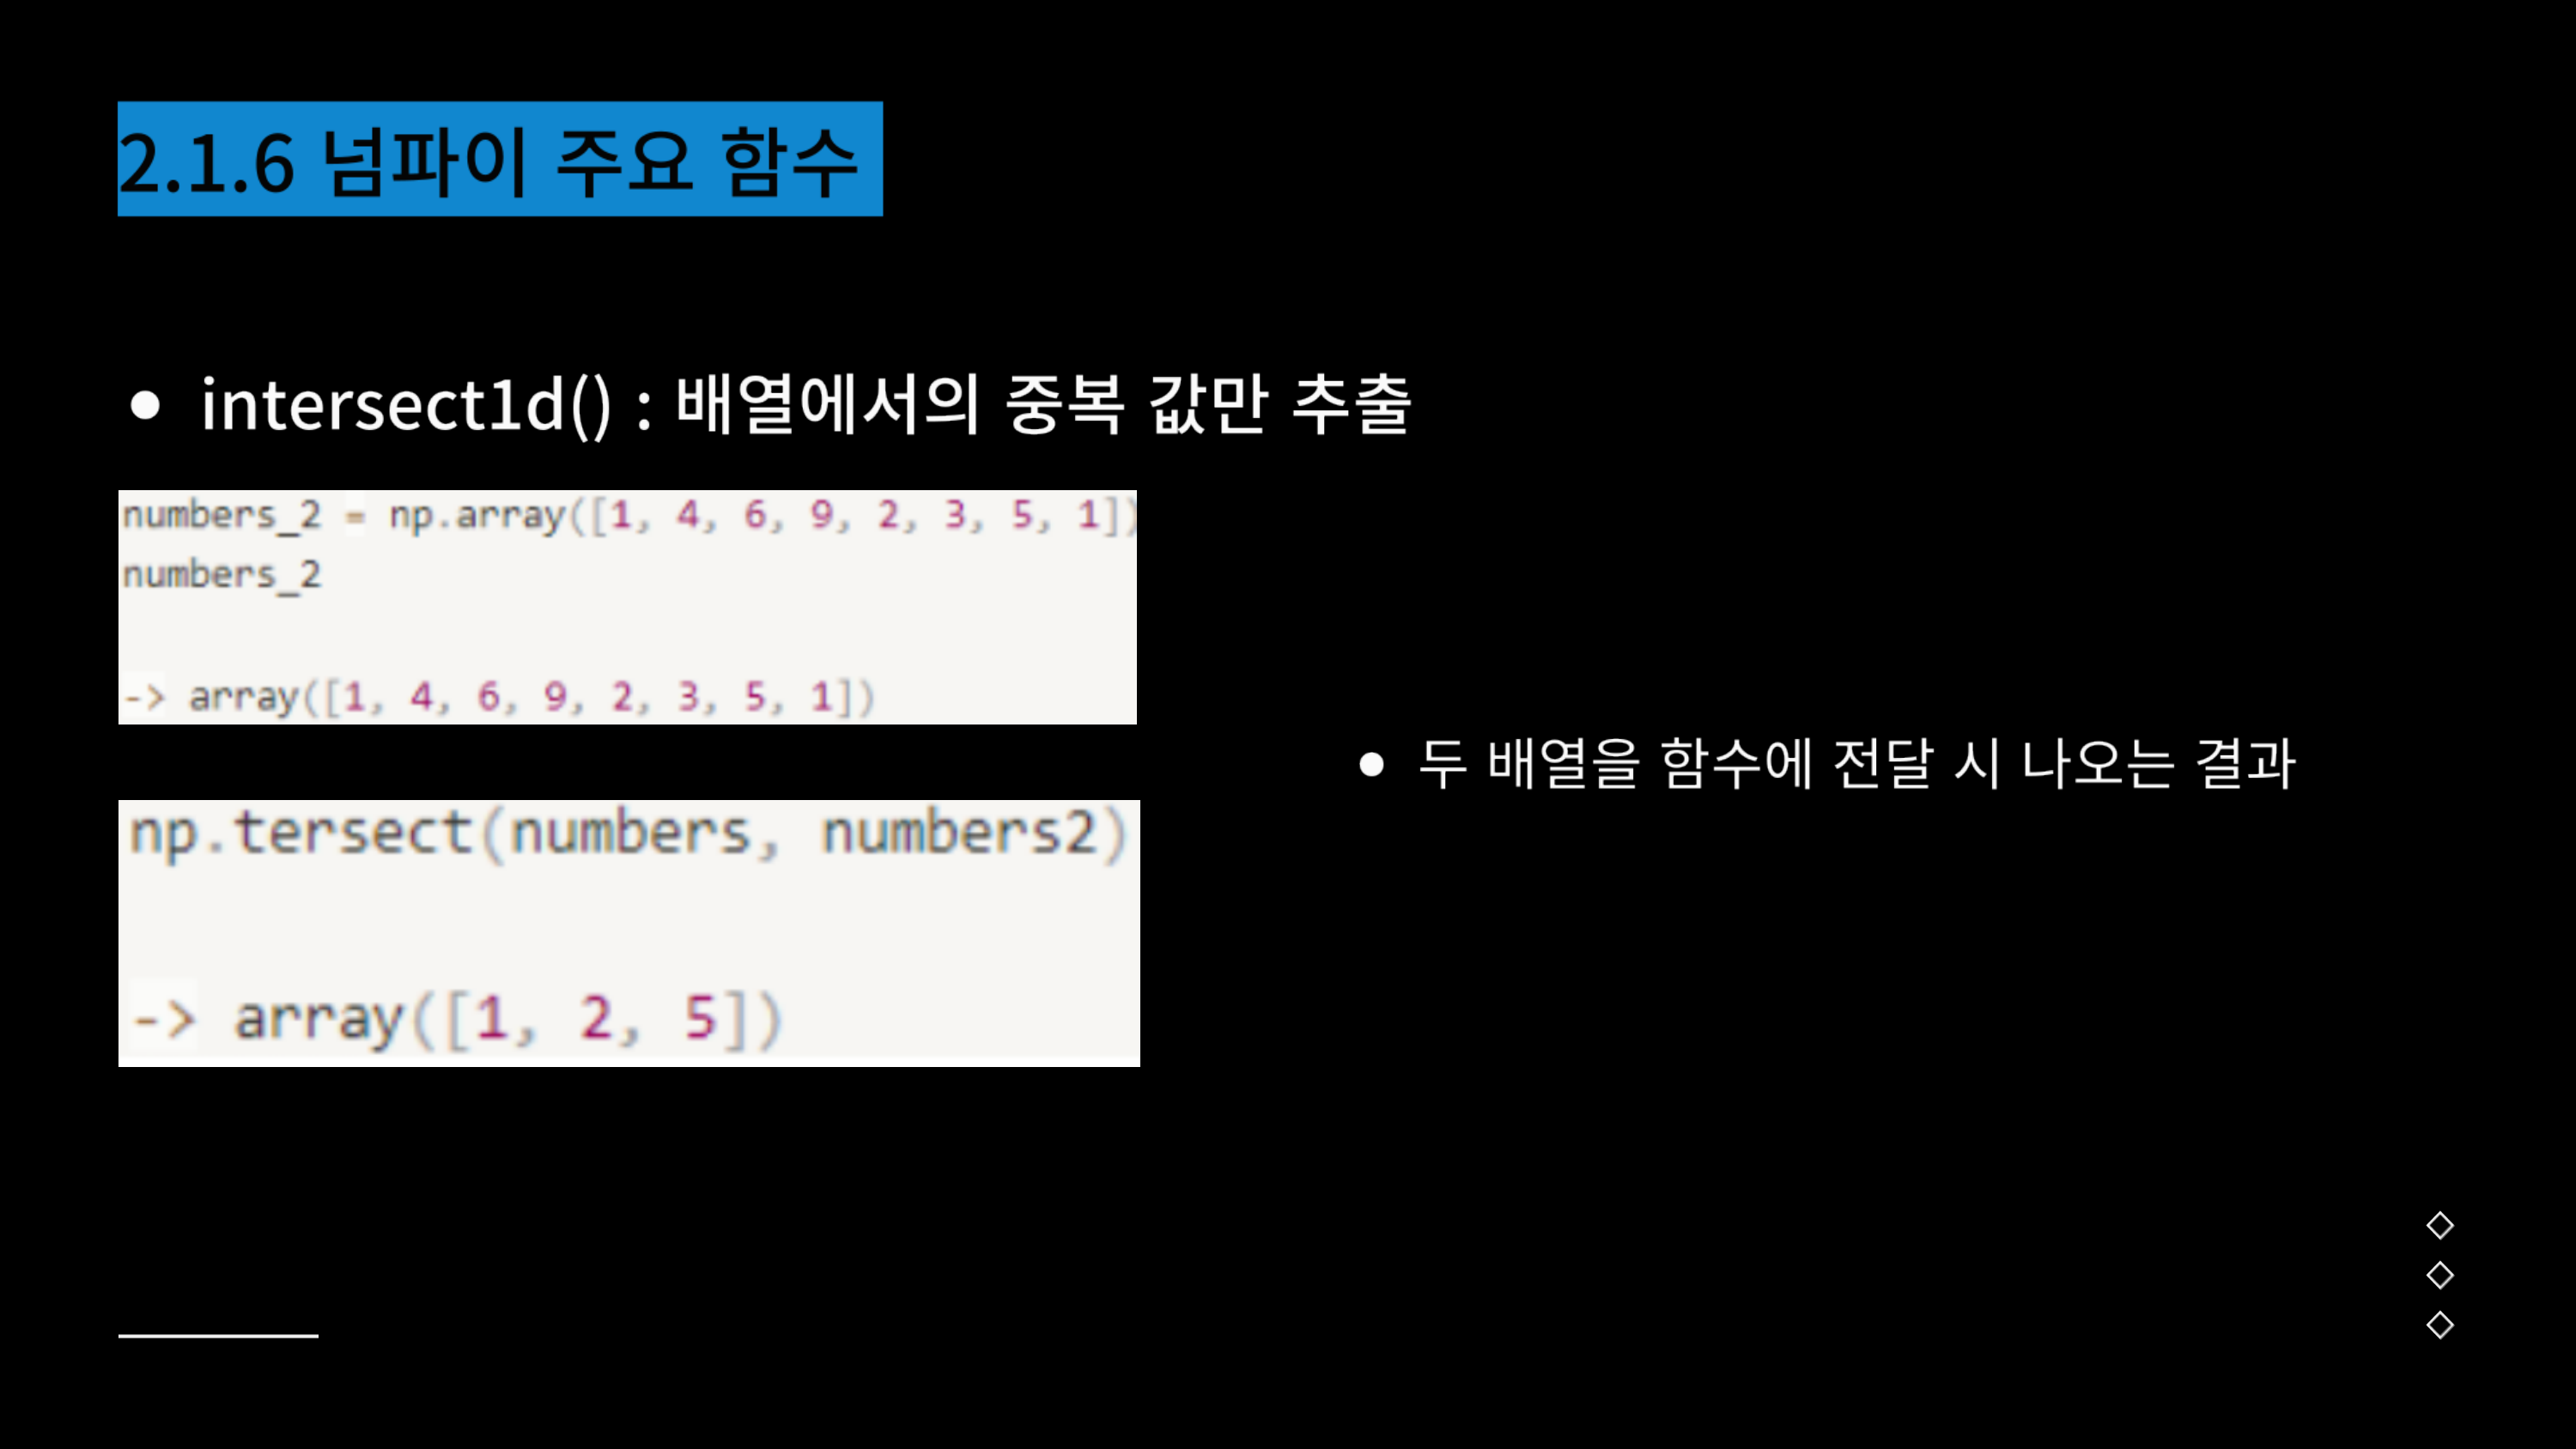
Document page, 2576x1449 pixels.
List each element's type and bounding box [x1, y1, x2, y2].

picture [1322, 701, 2365, 862]
text_box [2425, 1210, 2455, 1340]
text_box [118, 800, 1140, 1067]
picture [88, 331, 1490, 518]
text_box [118, 526, 1137, 724]
picture [94, 78, 957, 294]
text_box [118, 1329, 319, 1344]
